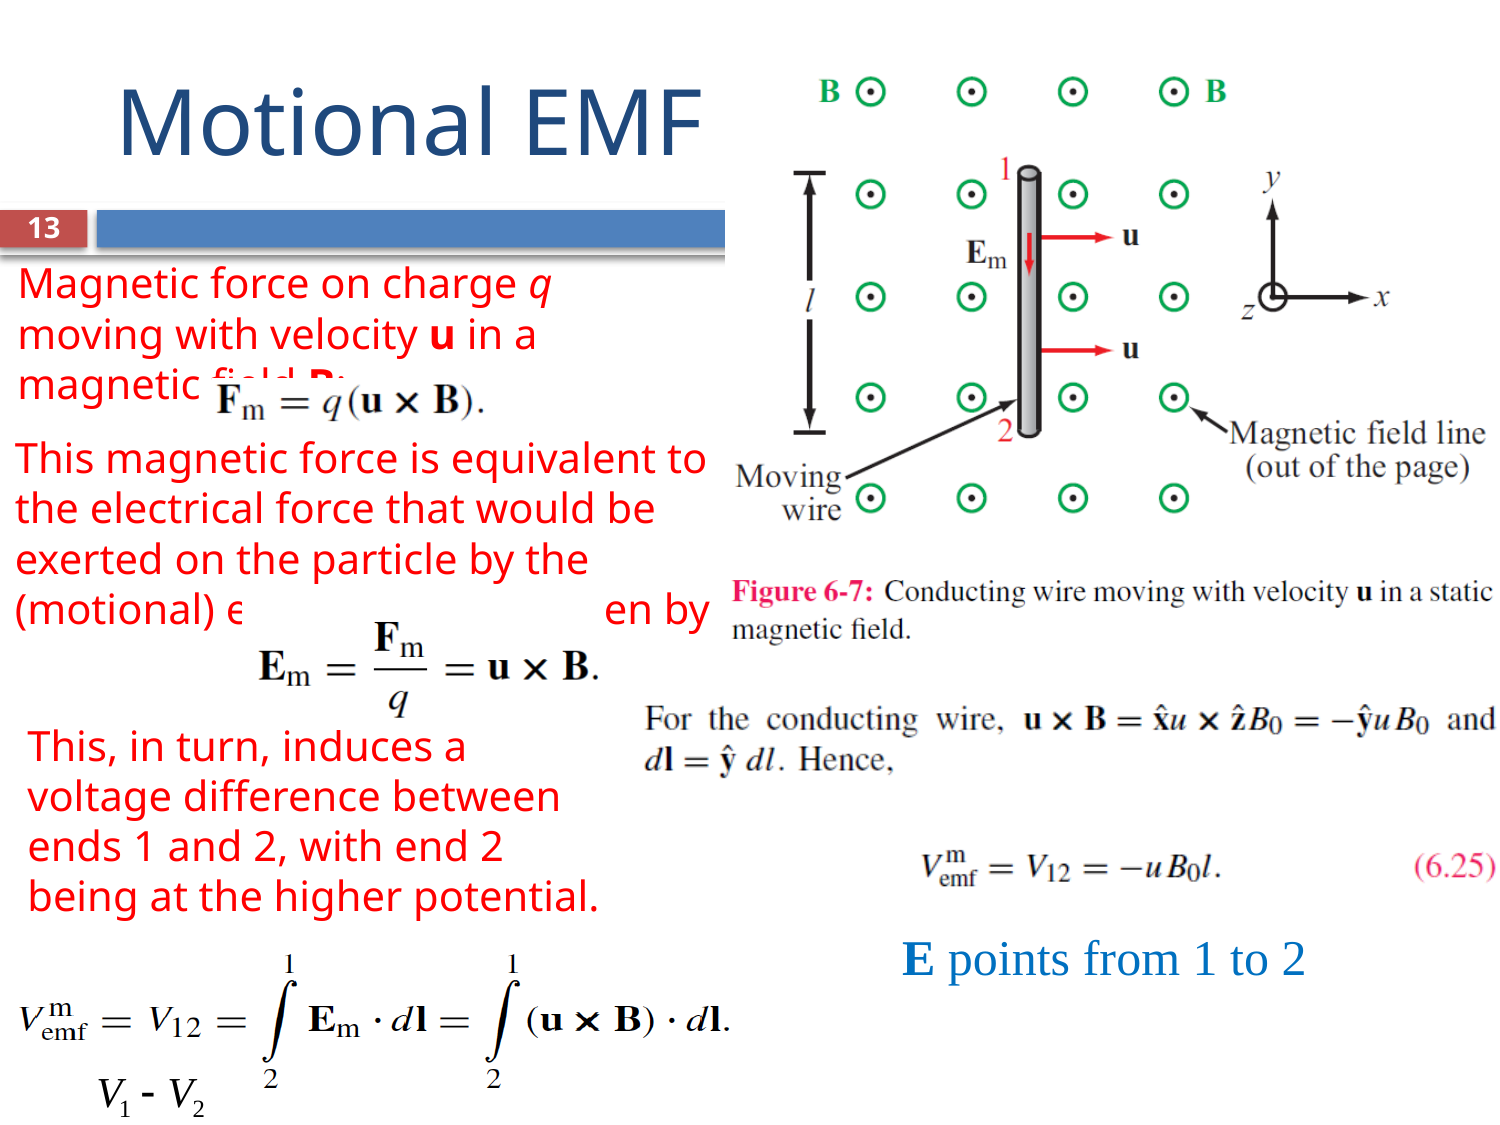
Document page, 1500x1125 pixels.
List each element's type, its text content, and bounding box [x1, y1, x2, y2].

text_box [93, 1064, 212, 1125]
text_box This, in turn, induces a voltage difference between ends 1 and 2, with end 2 being at the higher potential. The induced voltage is called a motional emf [12, 712, 625, 924]
text_box E points from 1 to 2 [887, 917, 1338, 993]
picture [241, 586, 605, 730]
title Motional EMF [100, 37, 1438, 200]
text_box Magnetic force on charge q moving with velocity u in a magnetic field B: [2, 249, 703, 415]
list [724, 71, 1500, 651]
slide_number 13 [0, 208, 88, 249]
picture [637, 697, 1500, 901]
text_box This magnetic force is equivalent to the electrical force that would be exerted on the particle by the (motional) electric field Em given by [0, 424, 718, 640]
picture [0, 925, 738, 1100]
picture [212, 378, 487, 428]
